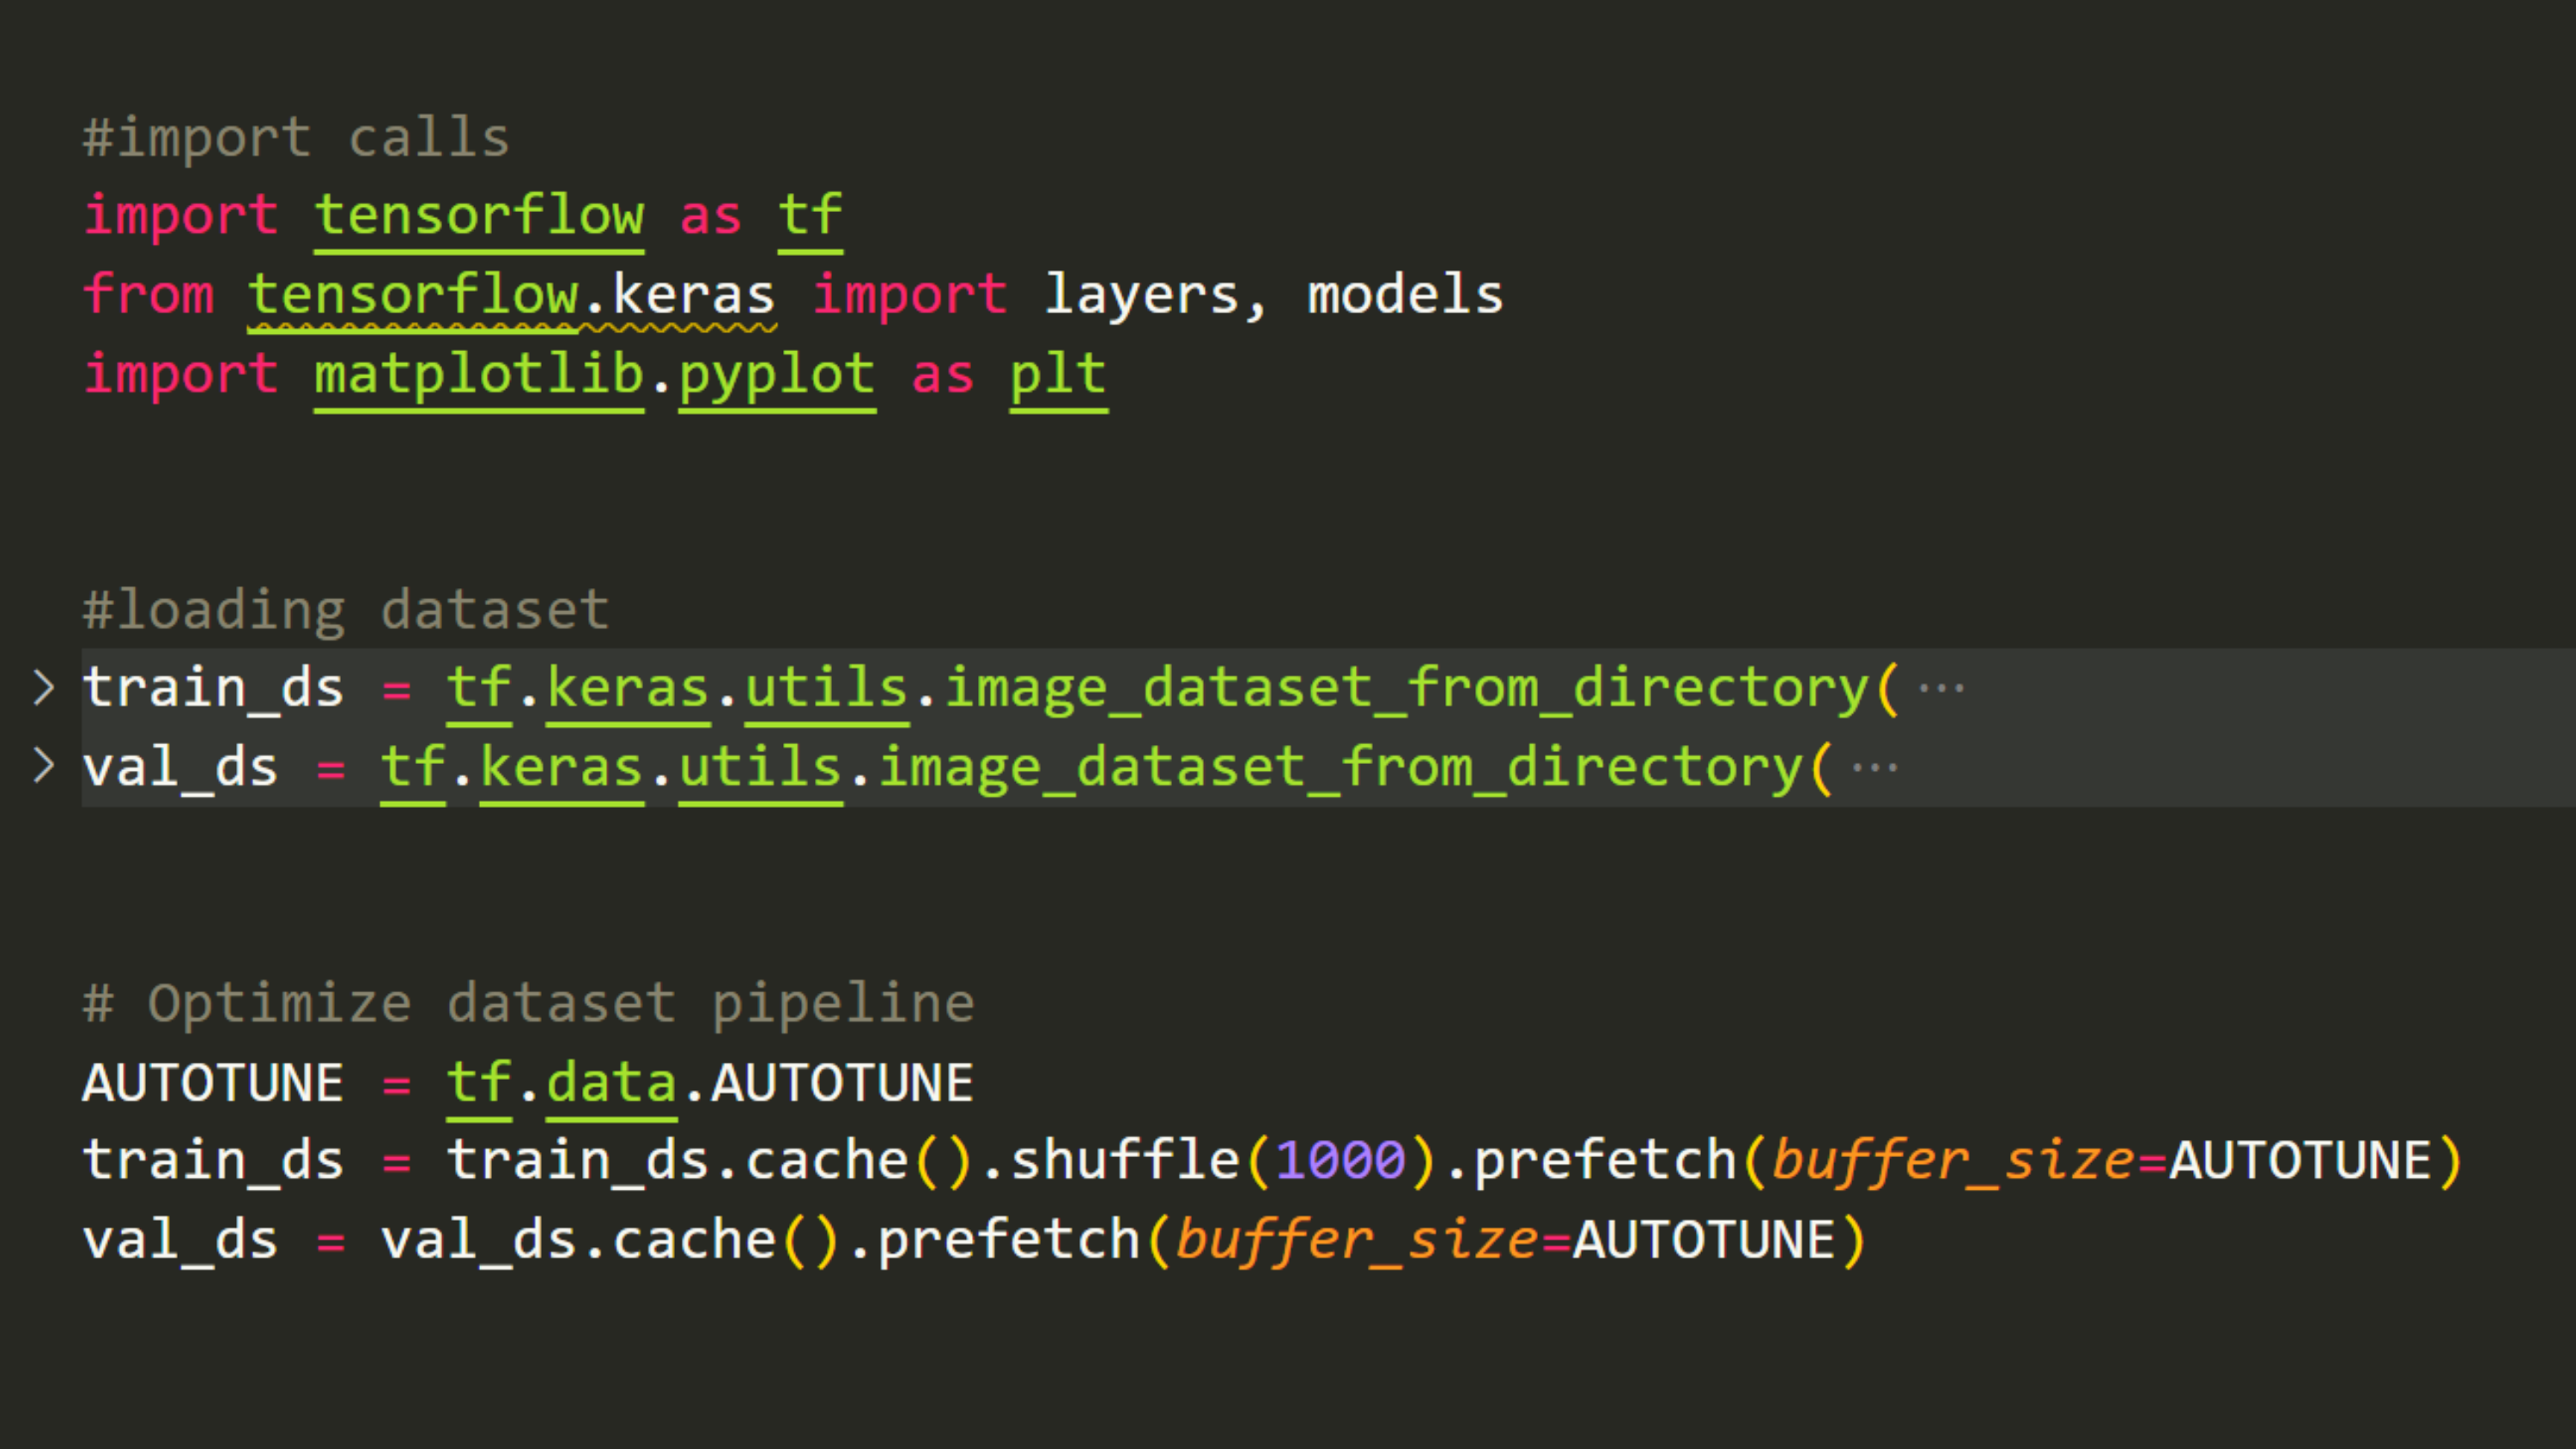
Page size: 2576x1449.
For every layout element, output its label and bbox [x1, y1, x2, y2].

text_box [21, 85, 2576, 1449]
